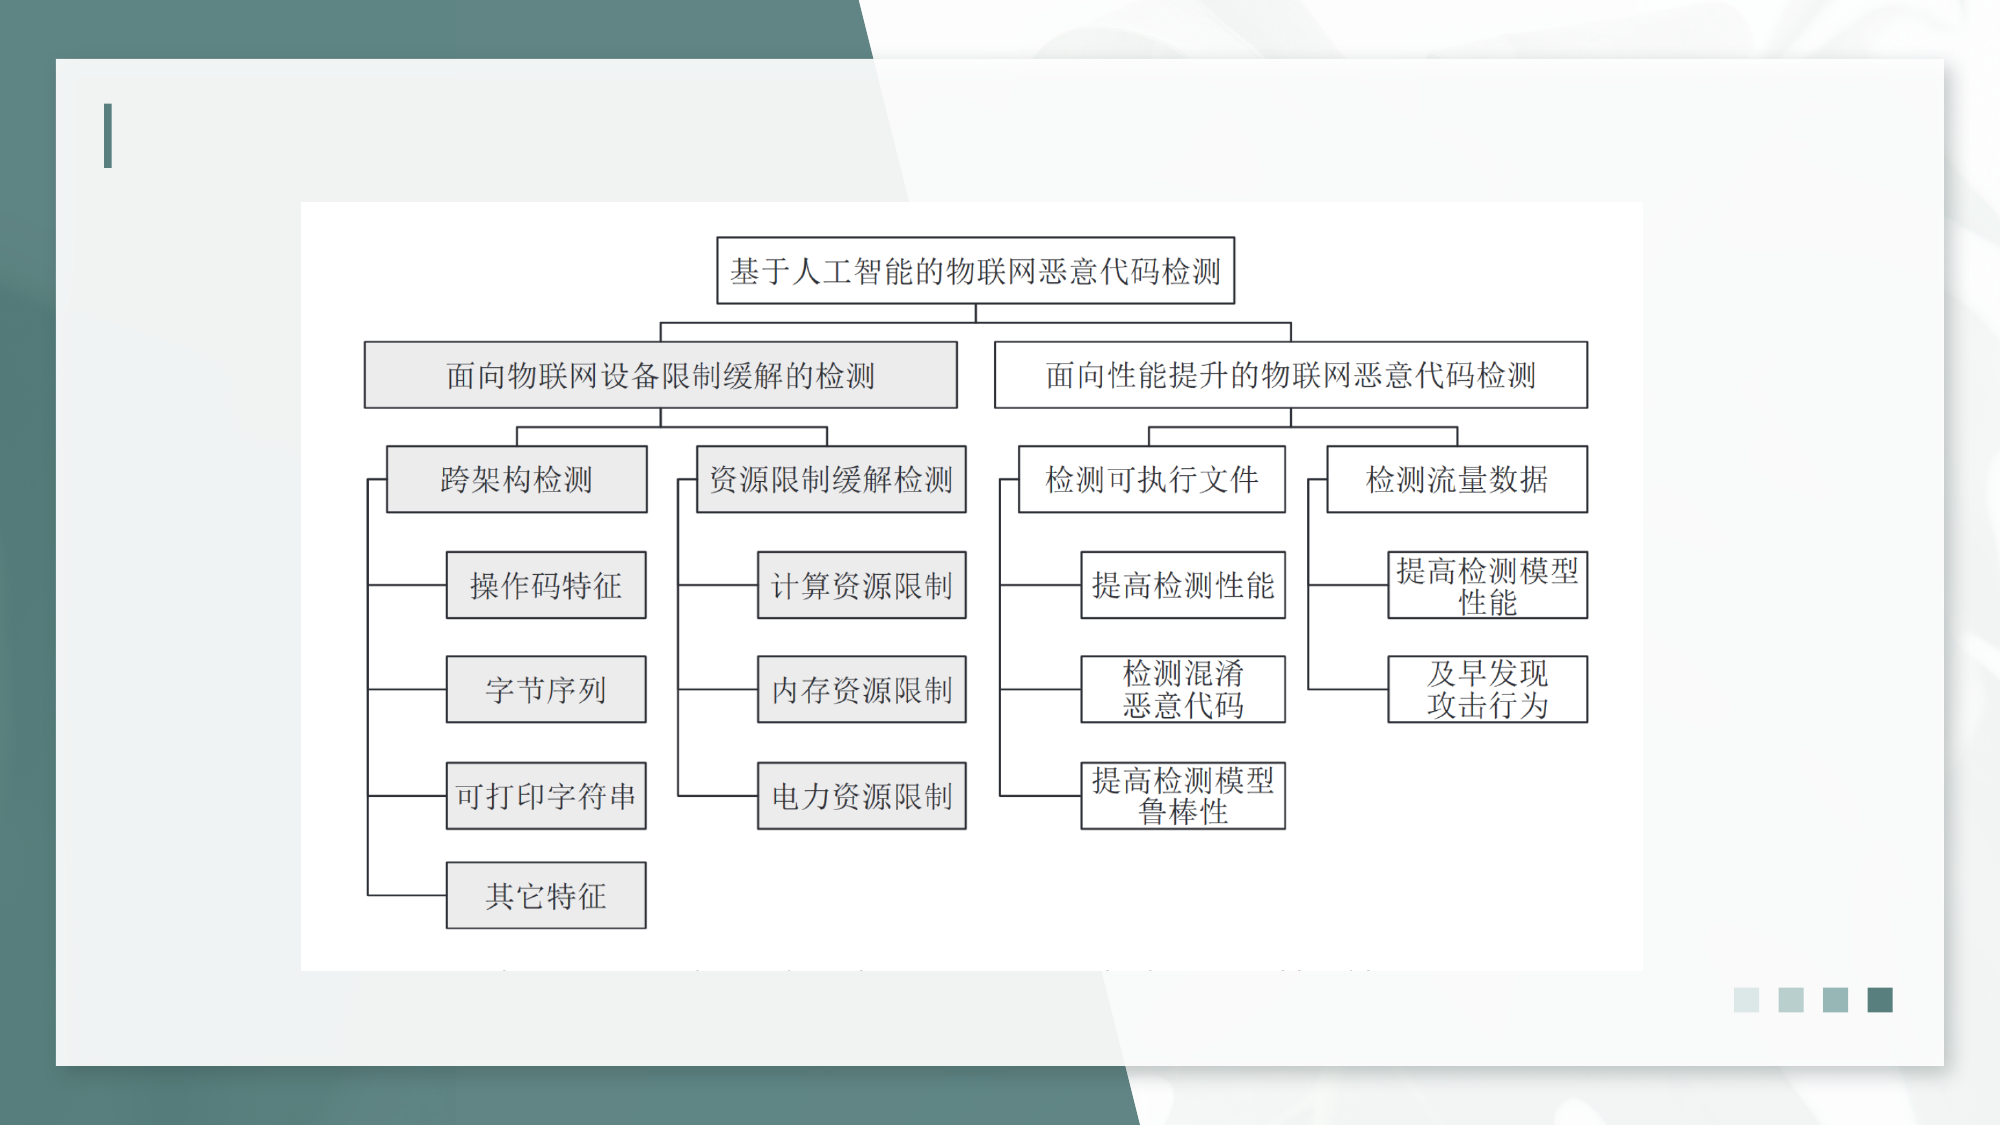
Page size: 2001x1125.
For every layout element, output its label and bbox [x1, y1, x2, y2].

picture [301, 201, 1643, 971]
